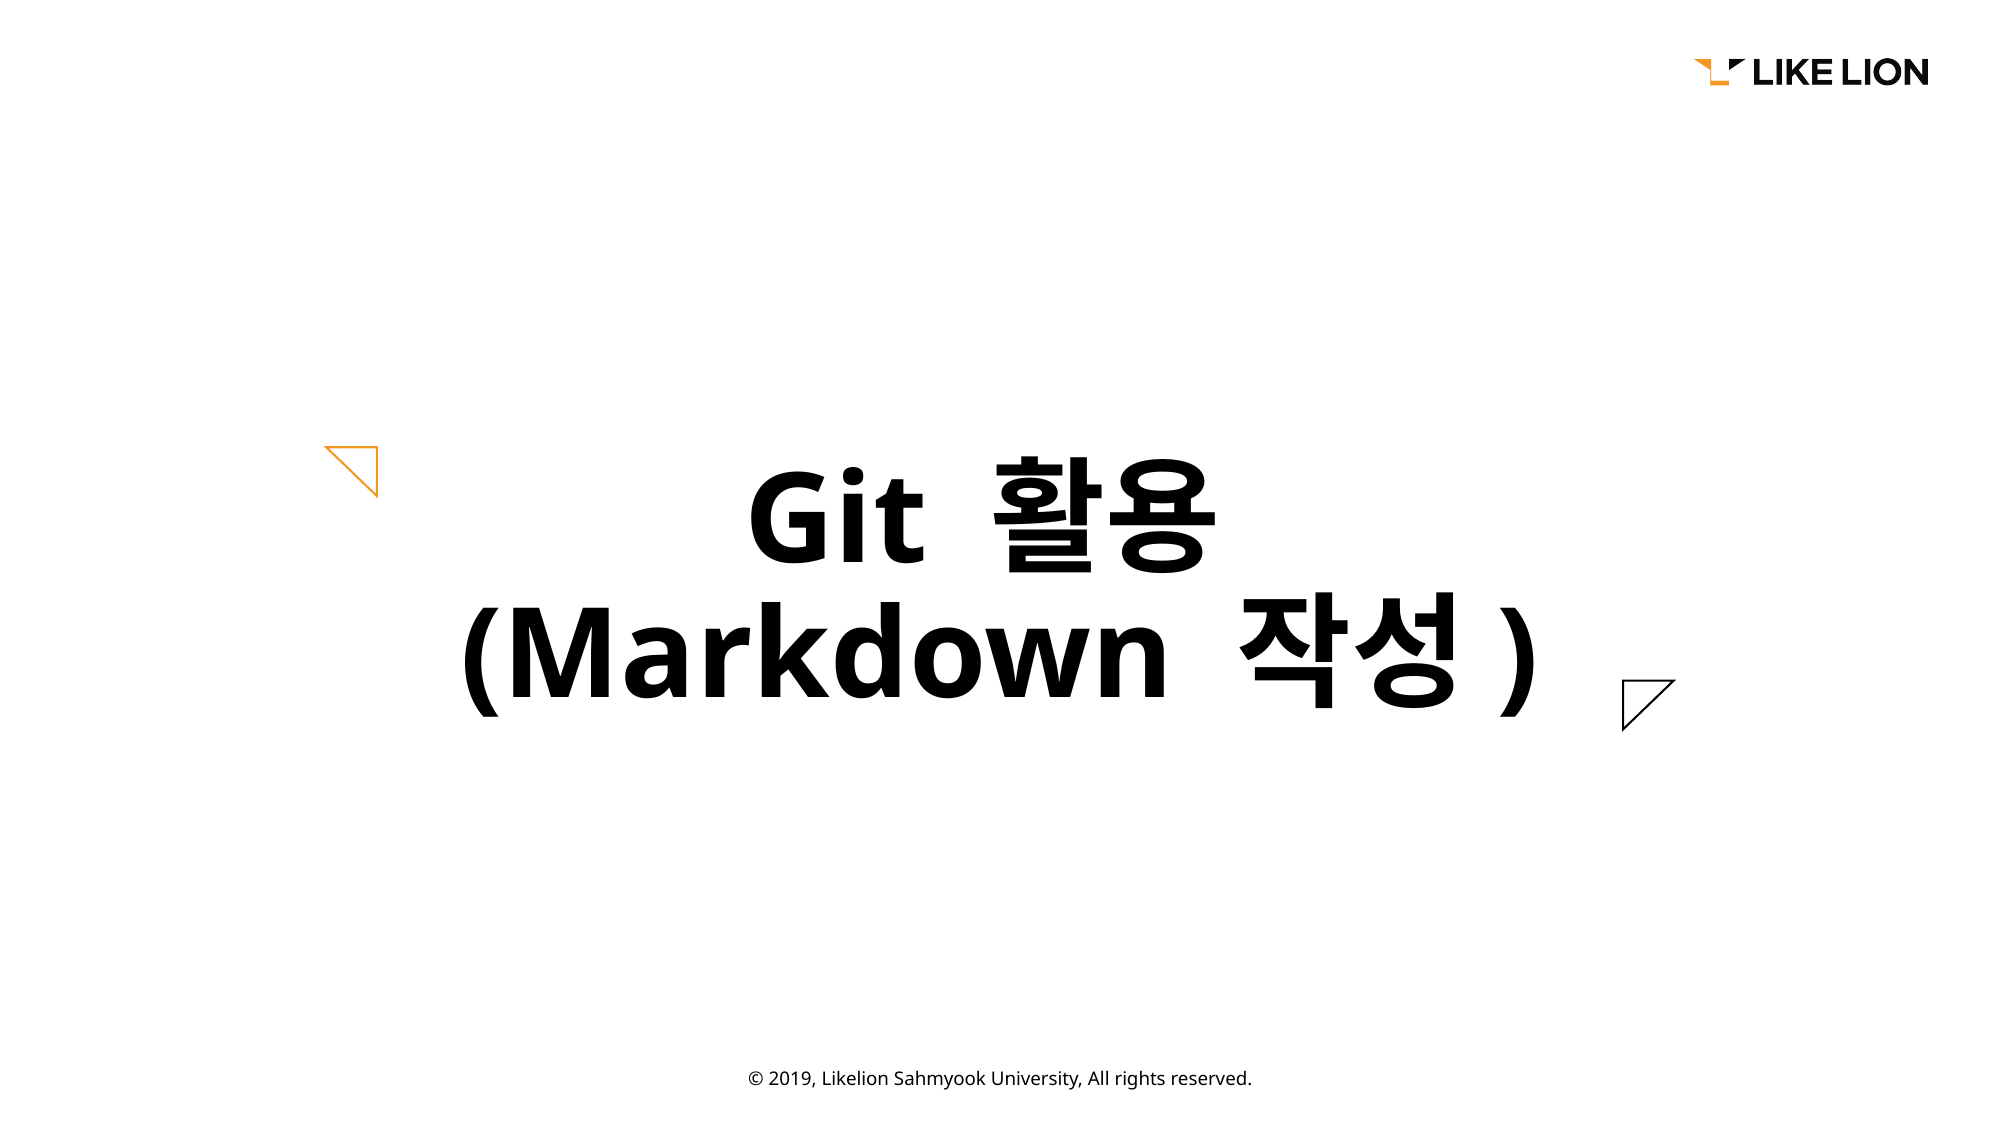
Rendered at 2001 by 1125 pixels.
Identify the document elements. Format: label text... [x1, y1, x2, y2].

text_box [323, 446, 378, 499]
picture [1693, 58, 1928, 88]
text_box Git 활용 (Markdown 작성) [386, 447, 1613, 732]
text_box [1622, 679, 1677, 732]
